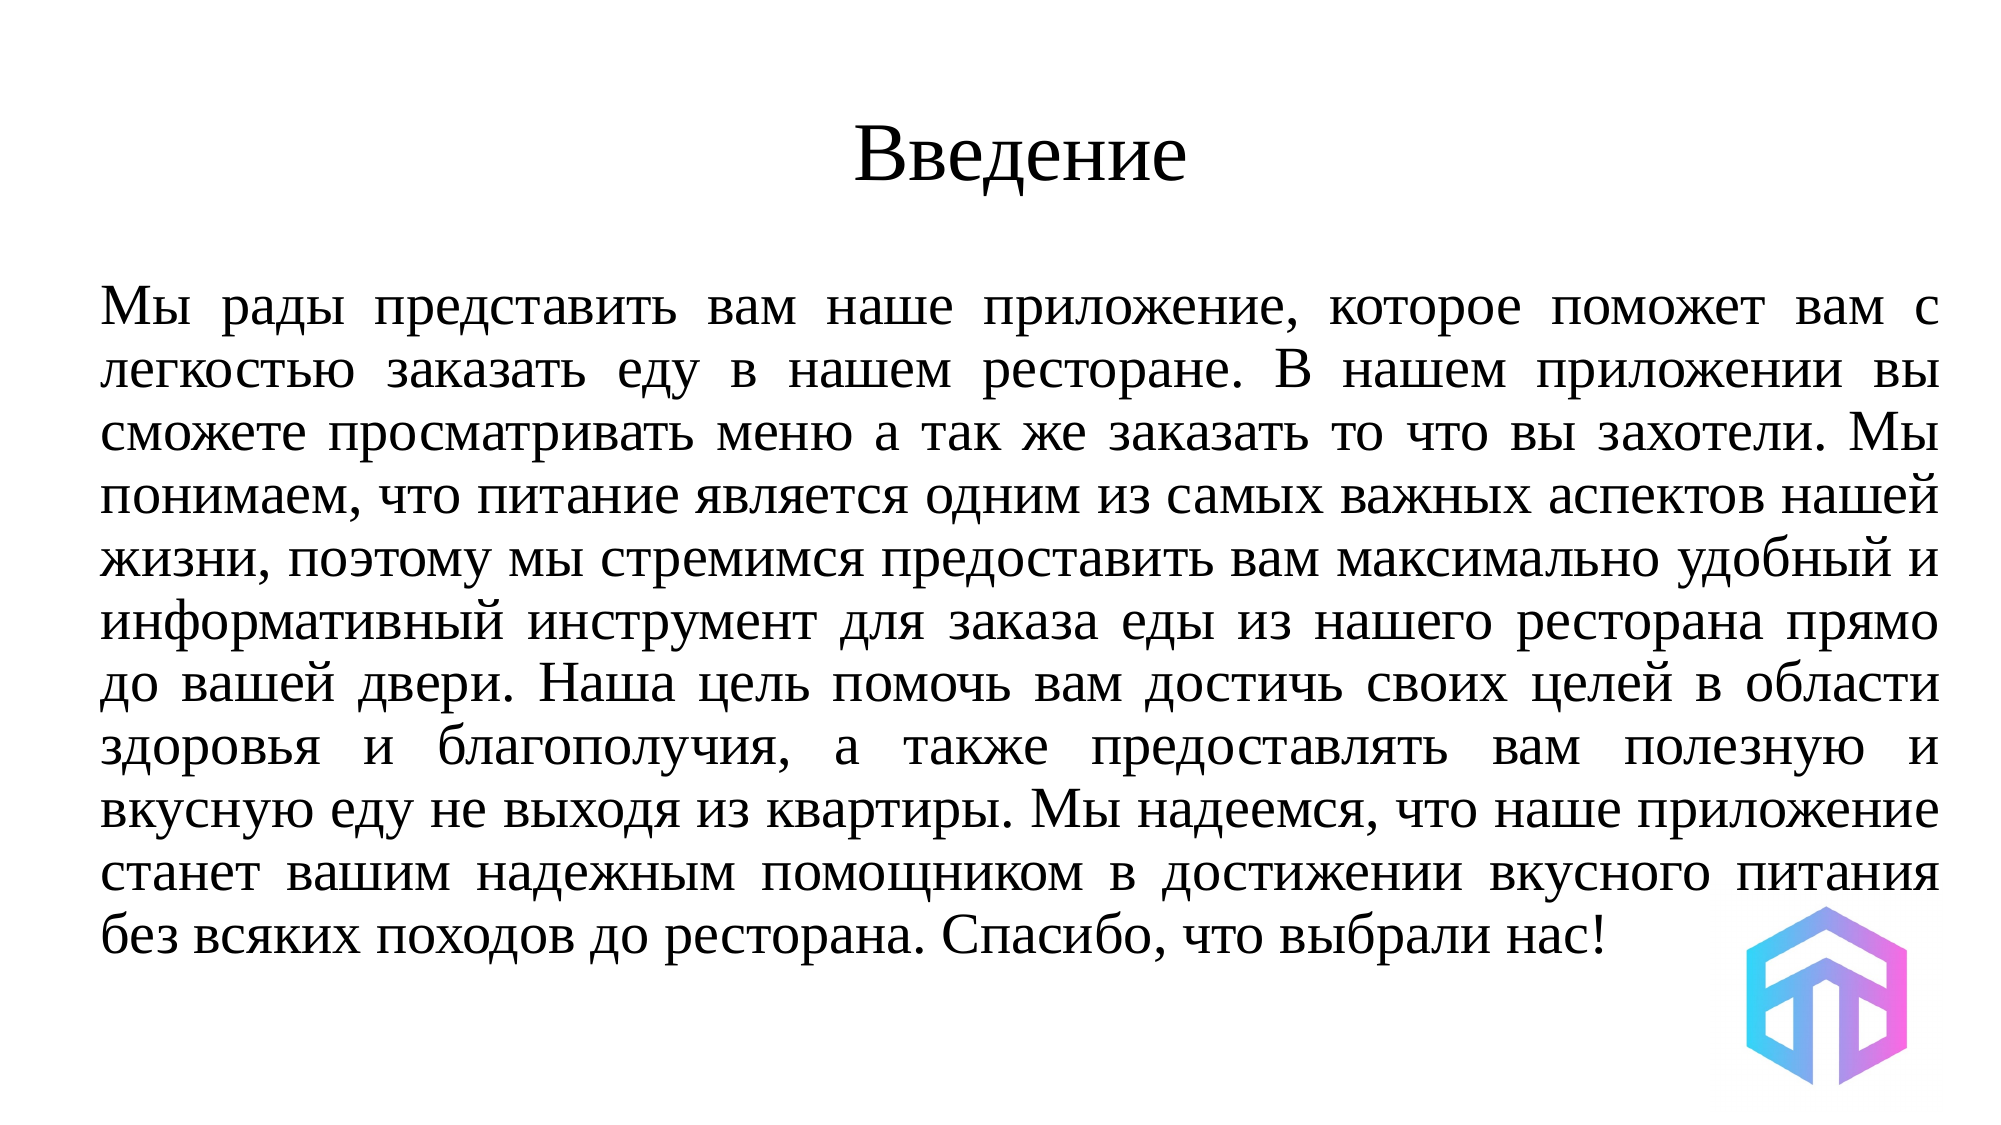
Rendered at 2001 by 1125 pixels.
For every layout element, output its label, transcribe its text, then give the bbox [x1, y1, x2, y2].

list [1710, 879, 1943, 1112]
list Мы рады представить вам наше приложение, которое поможет вам с легкостью заказать еду в нашем ресторане. В нашем приложении вы сможете просматривать меню а так же заказать то что вы захотели. Мы понимаем, что питание является одним из самых важных аспектов нашей жизни, поэтому мы стремимся предоставить вам максимально удобный и информативный инструмент для заказа еды из нашего ресторана прямо до вашей двери. Наша цель помочь вам достичь своих целей в области здоровья и благополучия, а также предоставлять вам полезную и вкусную еду не выходя из квартиры. Мы надеемся, что наше приложение станет вашим надежным помощником в достижении вкусного питания без всяких походов до ресторана. Спасибо, что выбрали нас! [85, 267, 1957, 981]
text_box [975, 537, 1025, 588]
title Введение [85, 59, 1957, 247]
